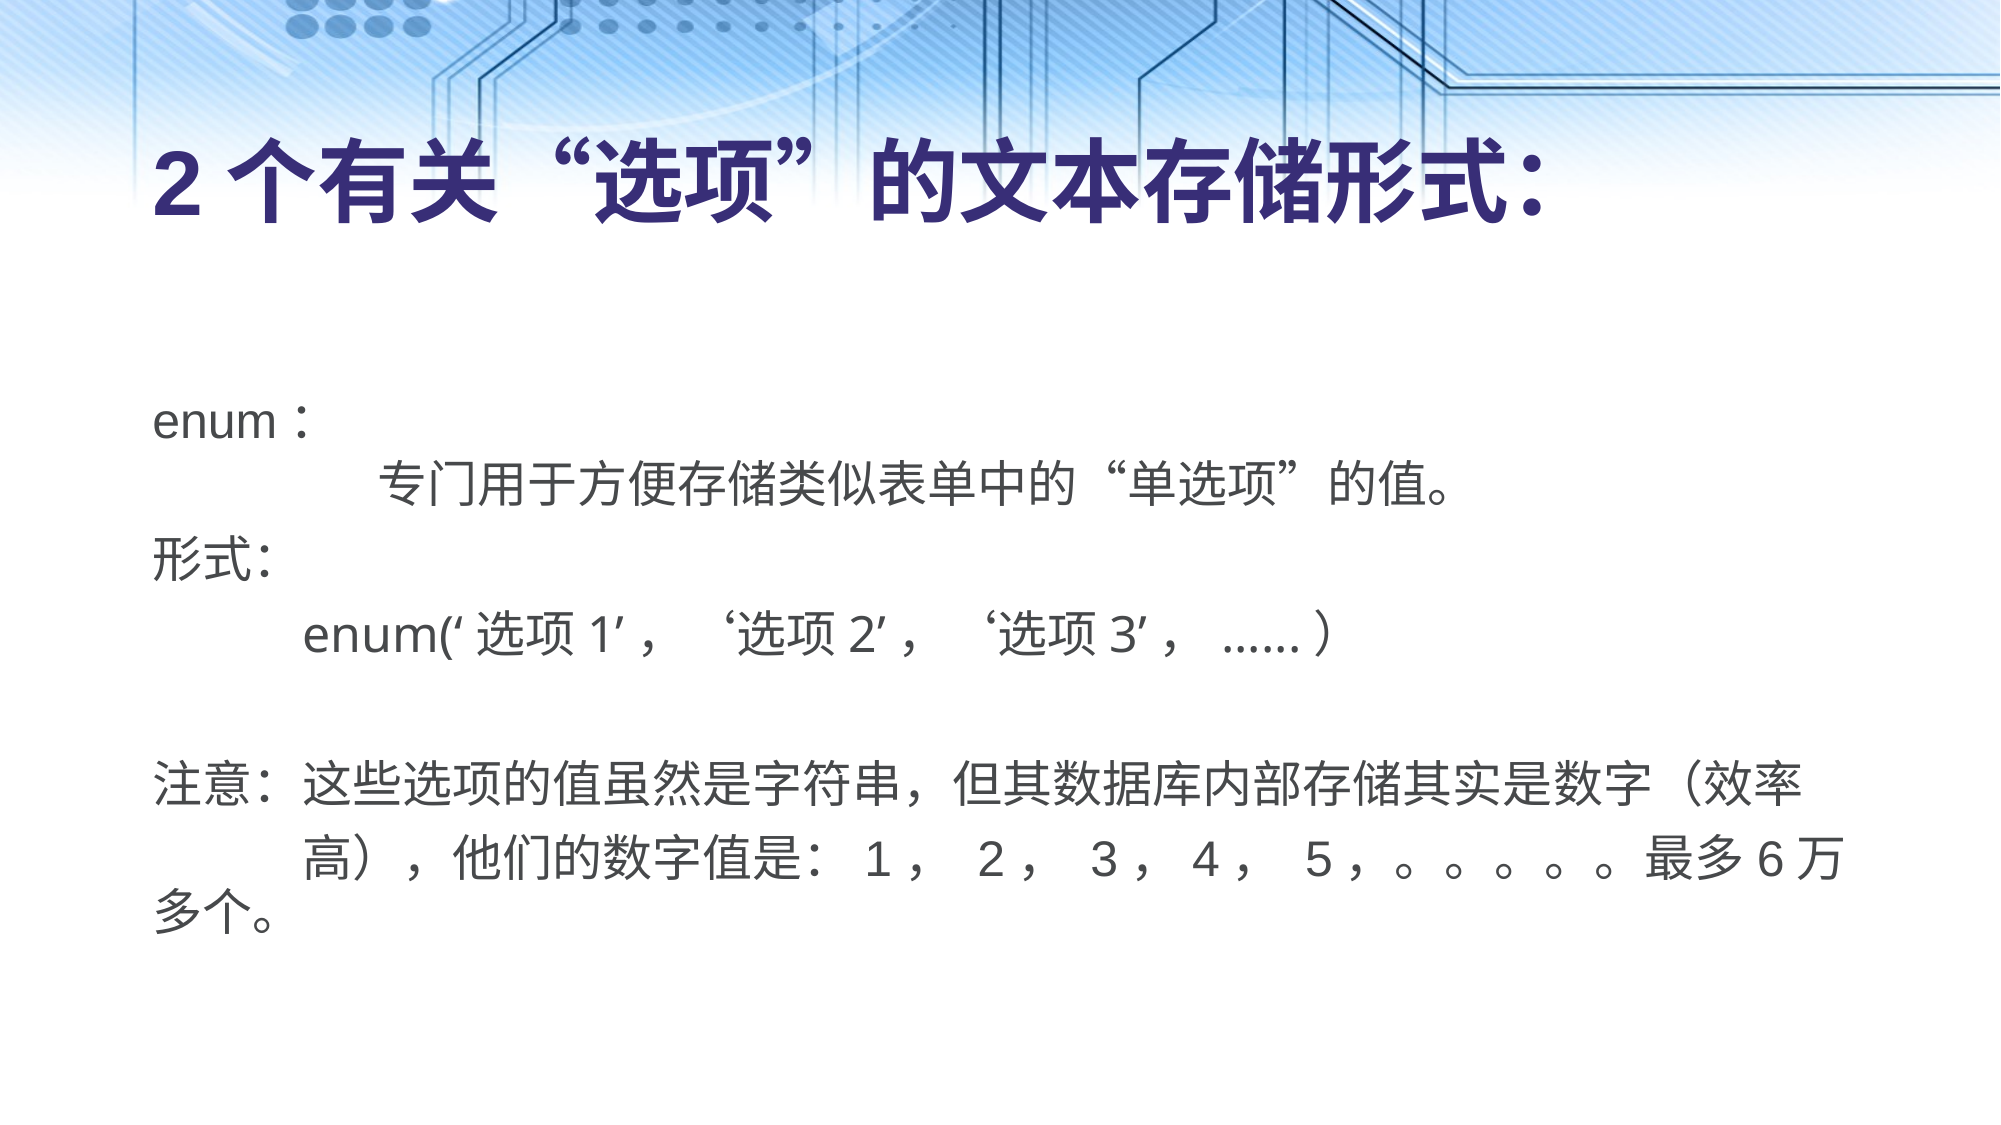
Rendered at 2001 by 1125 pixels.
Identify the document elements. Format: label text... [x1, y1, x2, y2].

list enum： 专门用于方便存储类似表单中的“单选项”的值。 形式： enum(‘选项1’，‘选项2’，‘选项3’，......） 注意：这些选项的值虽然是字符串，但其数据库内部存储其实是数字（效率 高），他们的数字值是：1， 2， 3，4， 5，。。。。。最多6万多个。 [137, 306, 1863, 1015]
title 2个有关“选项”的文本存储形式： [137, 93, 1863, 278]
picture [0, 0, 2000, 454]
